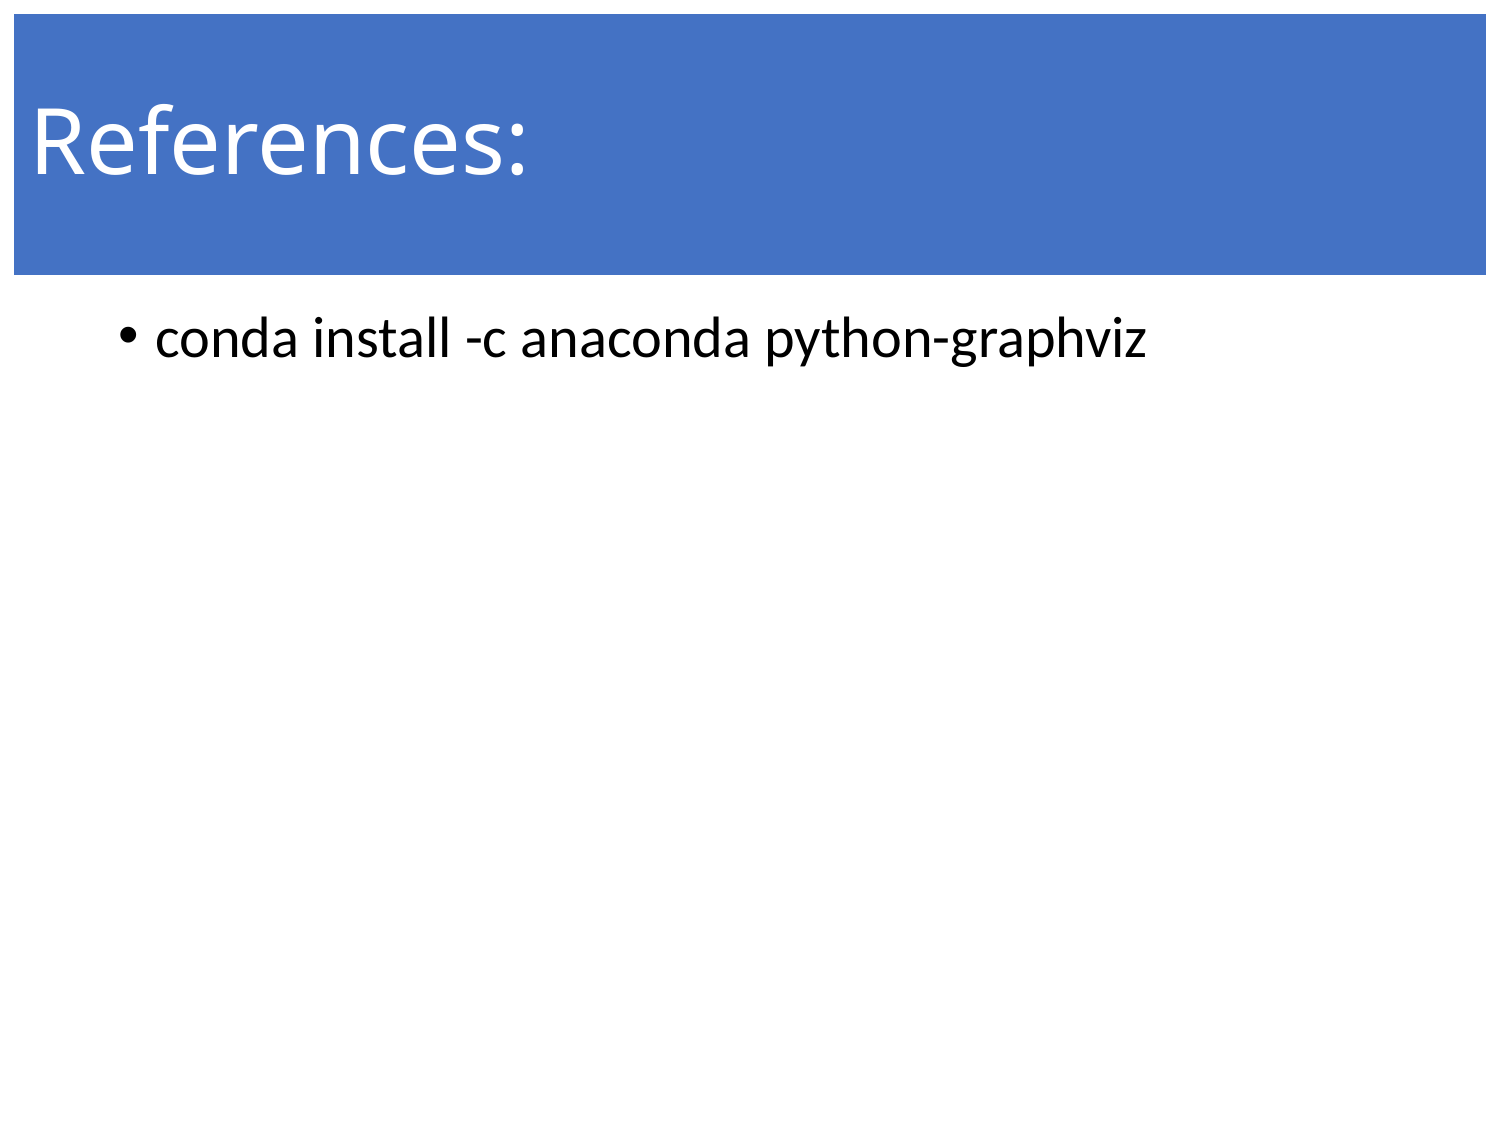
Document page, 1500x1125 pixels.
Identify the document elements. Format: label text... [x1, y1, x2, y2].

list conda install -c anaconda python-graphviz [103, 299, 1397, 1014]
title References: [14, 14, 1486, 275]
